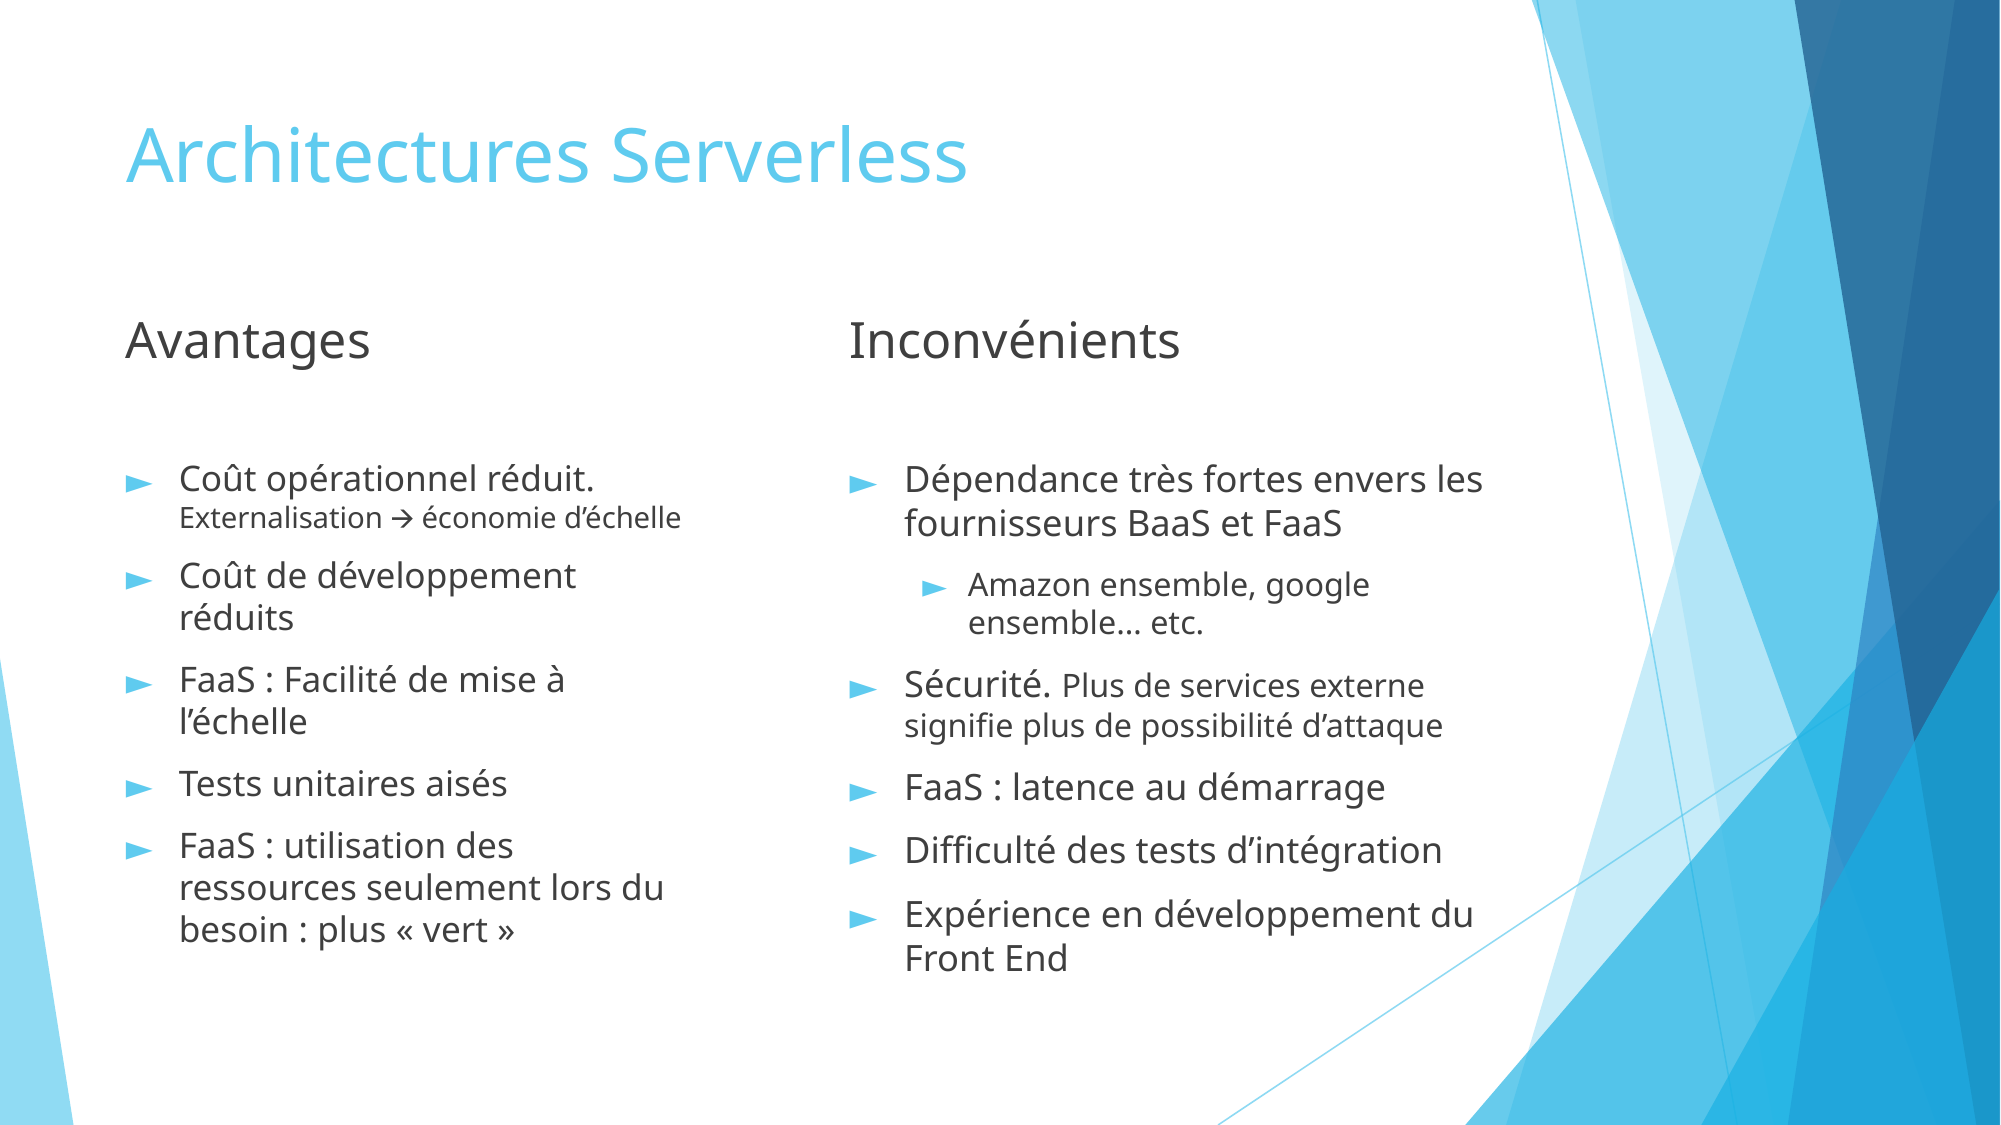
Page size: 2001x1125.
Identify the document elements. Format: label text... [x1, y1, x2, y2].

list Coût opérationnel réduit. Externalisation 🡪 économie d’échelle Coût de développement réduits FaaS : Facilité de mise à l’échelle Tests unitaires aisés FaaS : utilisation des ressources seulement lors du besoin : plus « vert » [110, 448, 708, 991]
title Architectures Serverless [111, 99, 1522, 317]
list Inconvénients [834, 281, 1522, 377]
list Avantages [110, 281, 798, 377]
list Dépendance très fortes envers les fournisseurs BaaS et FaaS Amazon ensemble, google ensemble… etc. Sécurité. Plus de services externe signifie plus de possibilité d’attaque FaaS : latence au démarrage Difficulté des tests d’intégration Expérience en développement du Front End [834, 448, 1522, 991]
